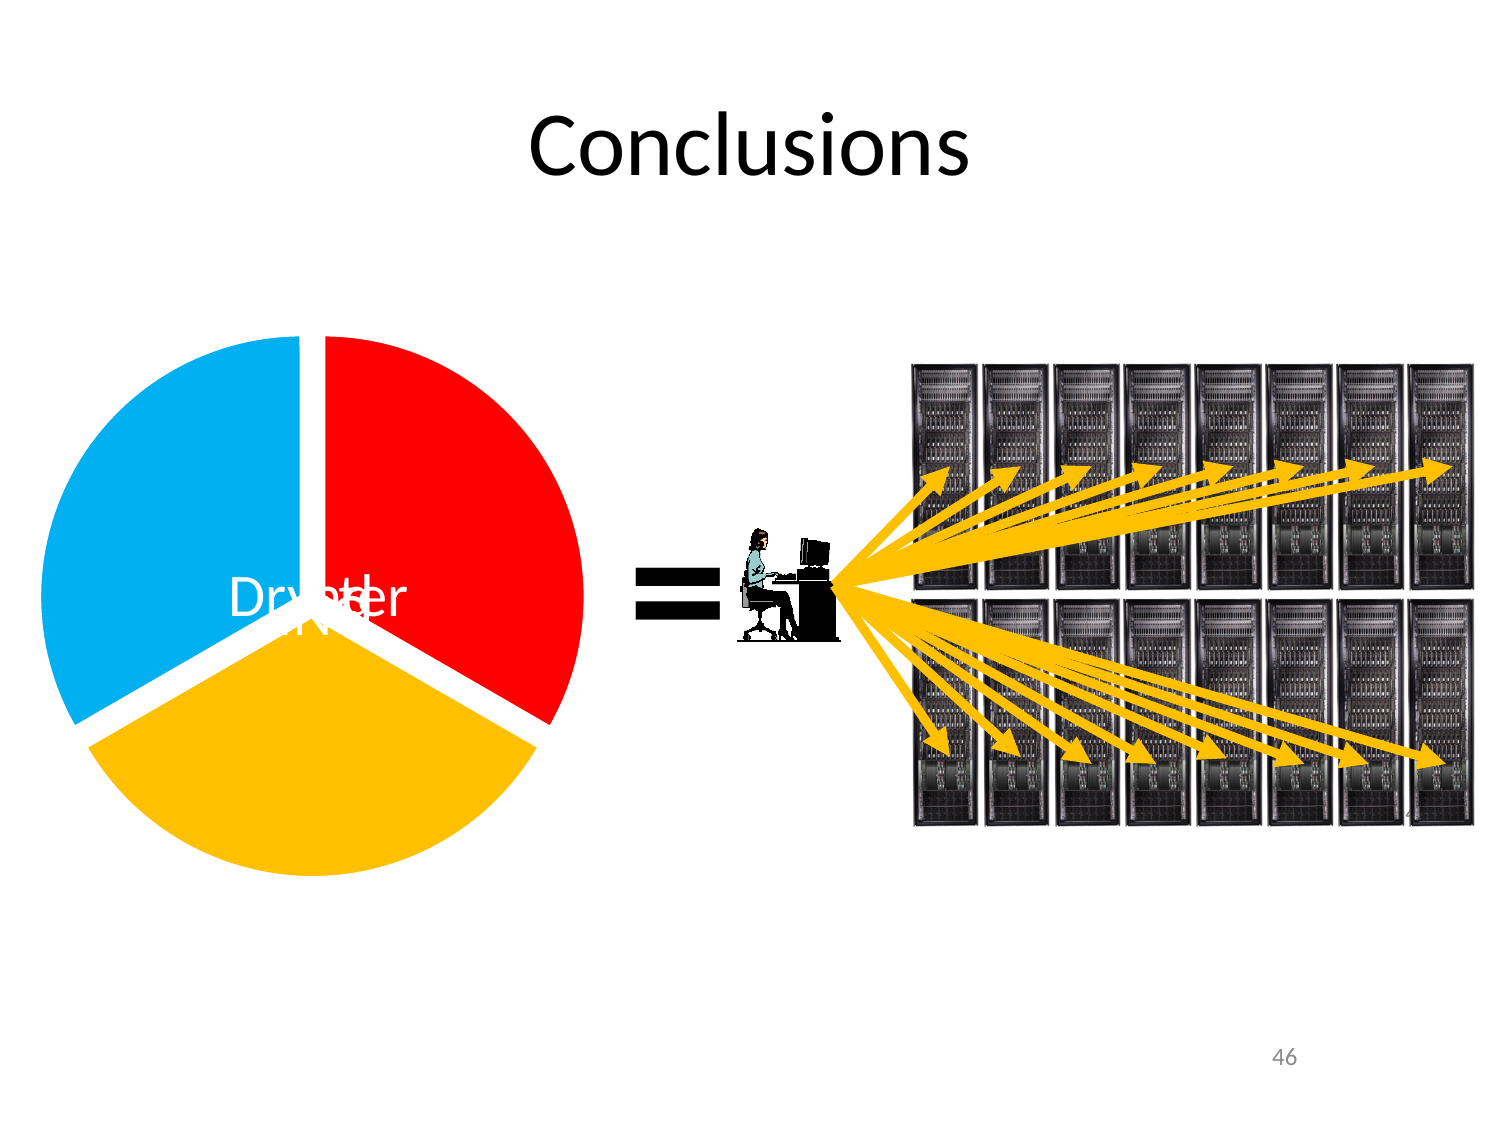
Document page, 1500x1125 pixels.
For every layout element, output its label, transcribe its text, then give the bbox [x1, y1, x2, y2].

slide_number 46 [962, 1025, 1313, 1085]
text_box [0, 287, 626, 926]
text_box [737, 362, 1476, 828]
text_box = [629, 449, 732, 705]
title Conclusions [75, 45, 1425, 233]
